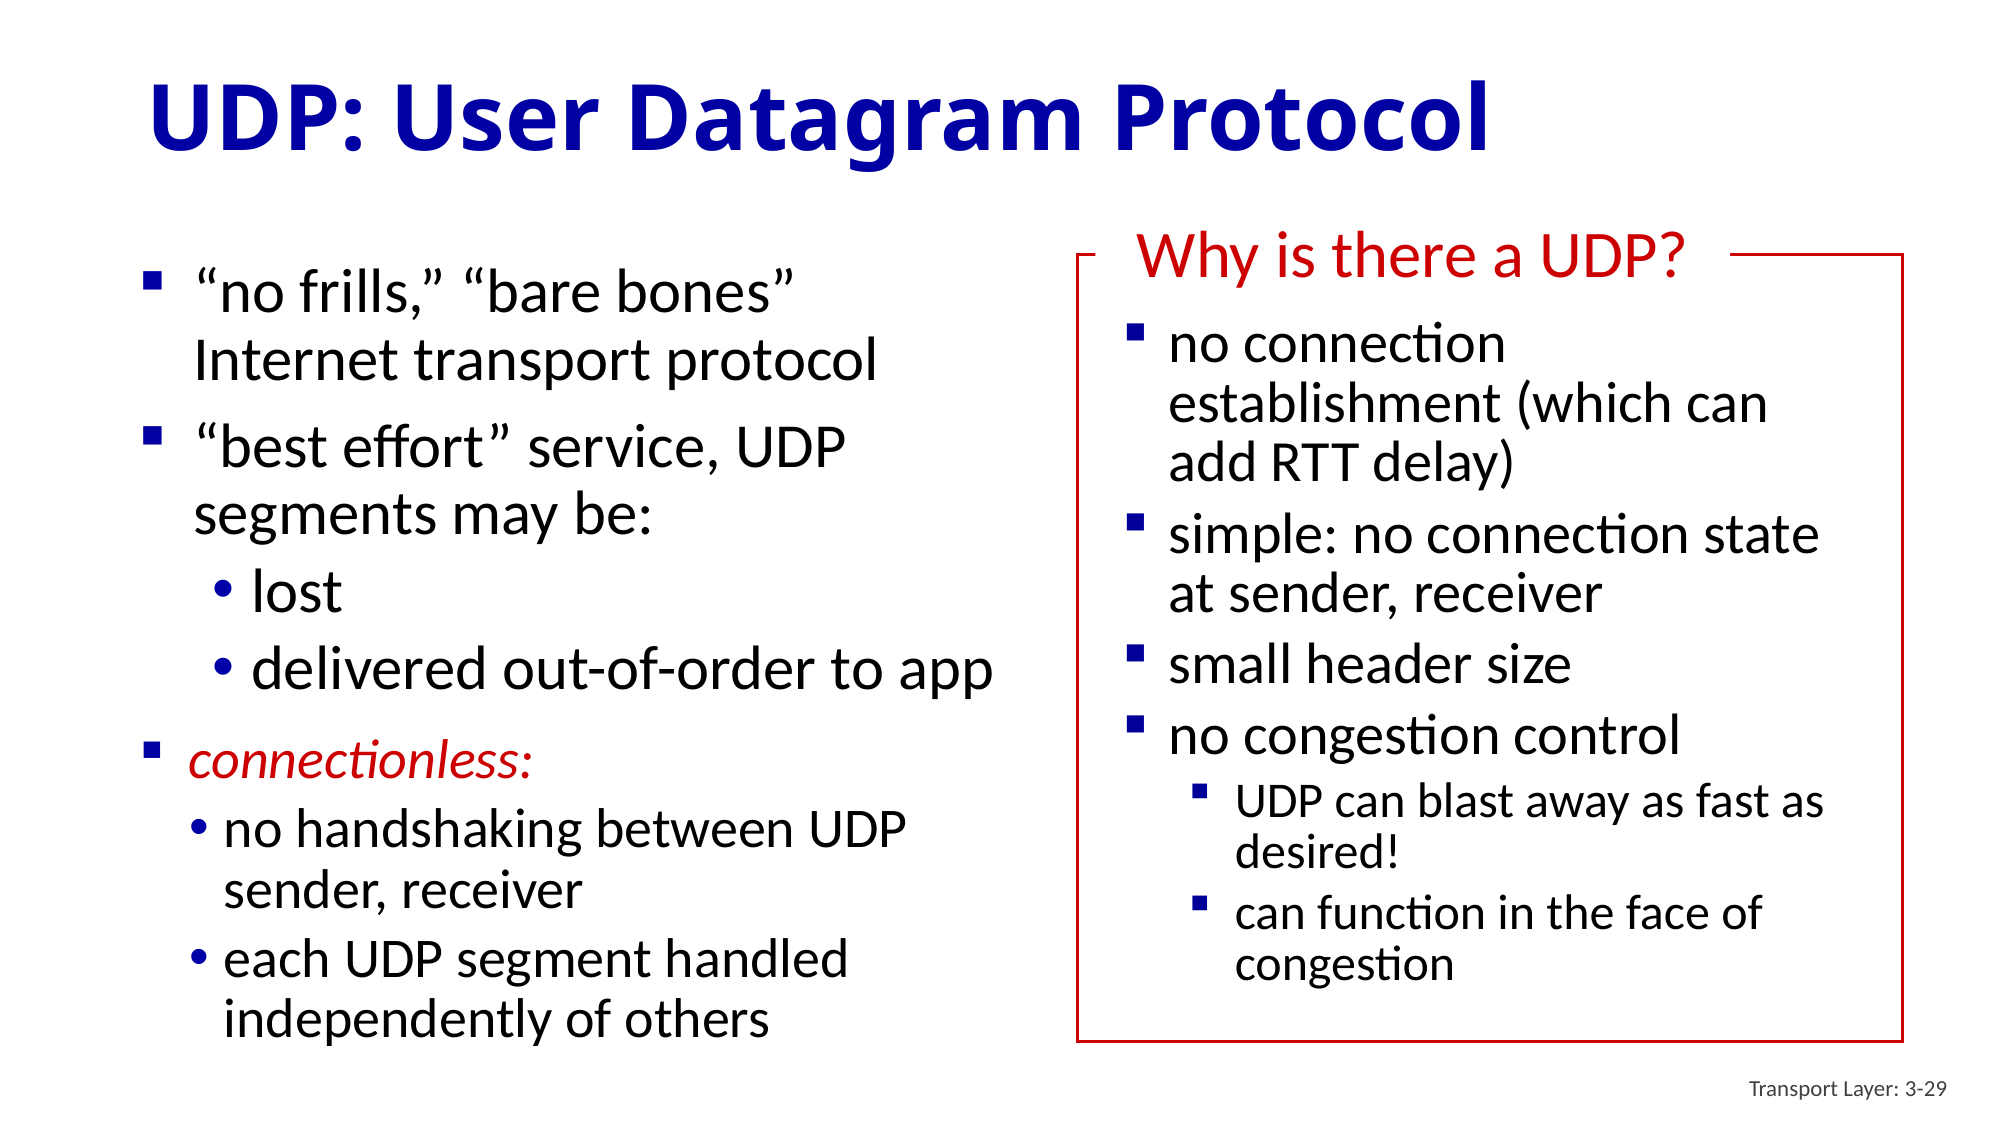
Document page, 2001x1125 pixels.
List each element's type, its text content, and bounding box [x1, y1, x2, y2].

text_box connectionless: no handshaking between UDP sender, receiver each UDP segment handled independently of others [105, 722, 1016, 1061]
title UDP: User Datagram Protocol [131, 47, 1952, 195]
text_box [1077, 219, 1903, 1042]
slide_number Transport Layer: 3-29 [1512, 1056, 1963, 1117]
text_box “no frills,” “bare bones” Internet transport protocol “best effort” service, UDP segments may be: lost delivered out-of-order to app [101, 250, 1012, 731]
